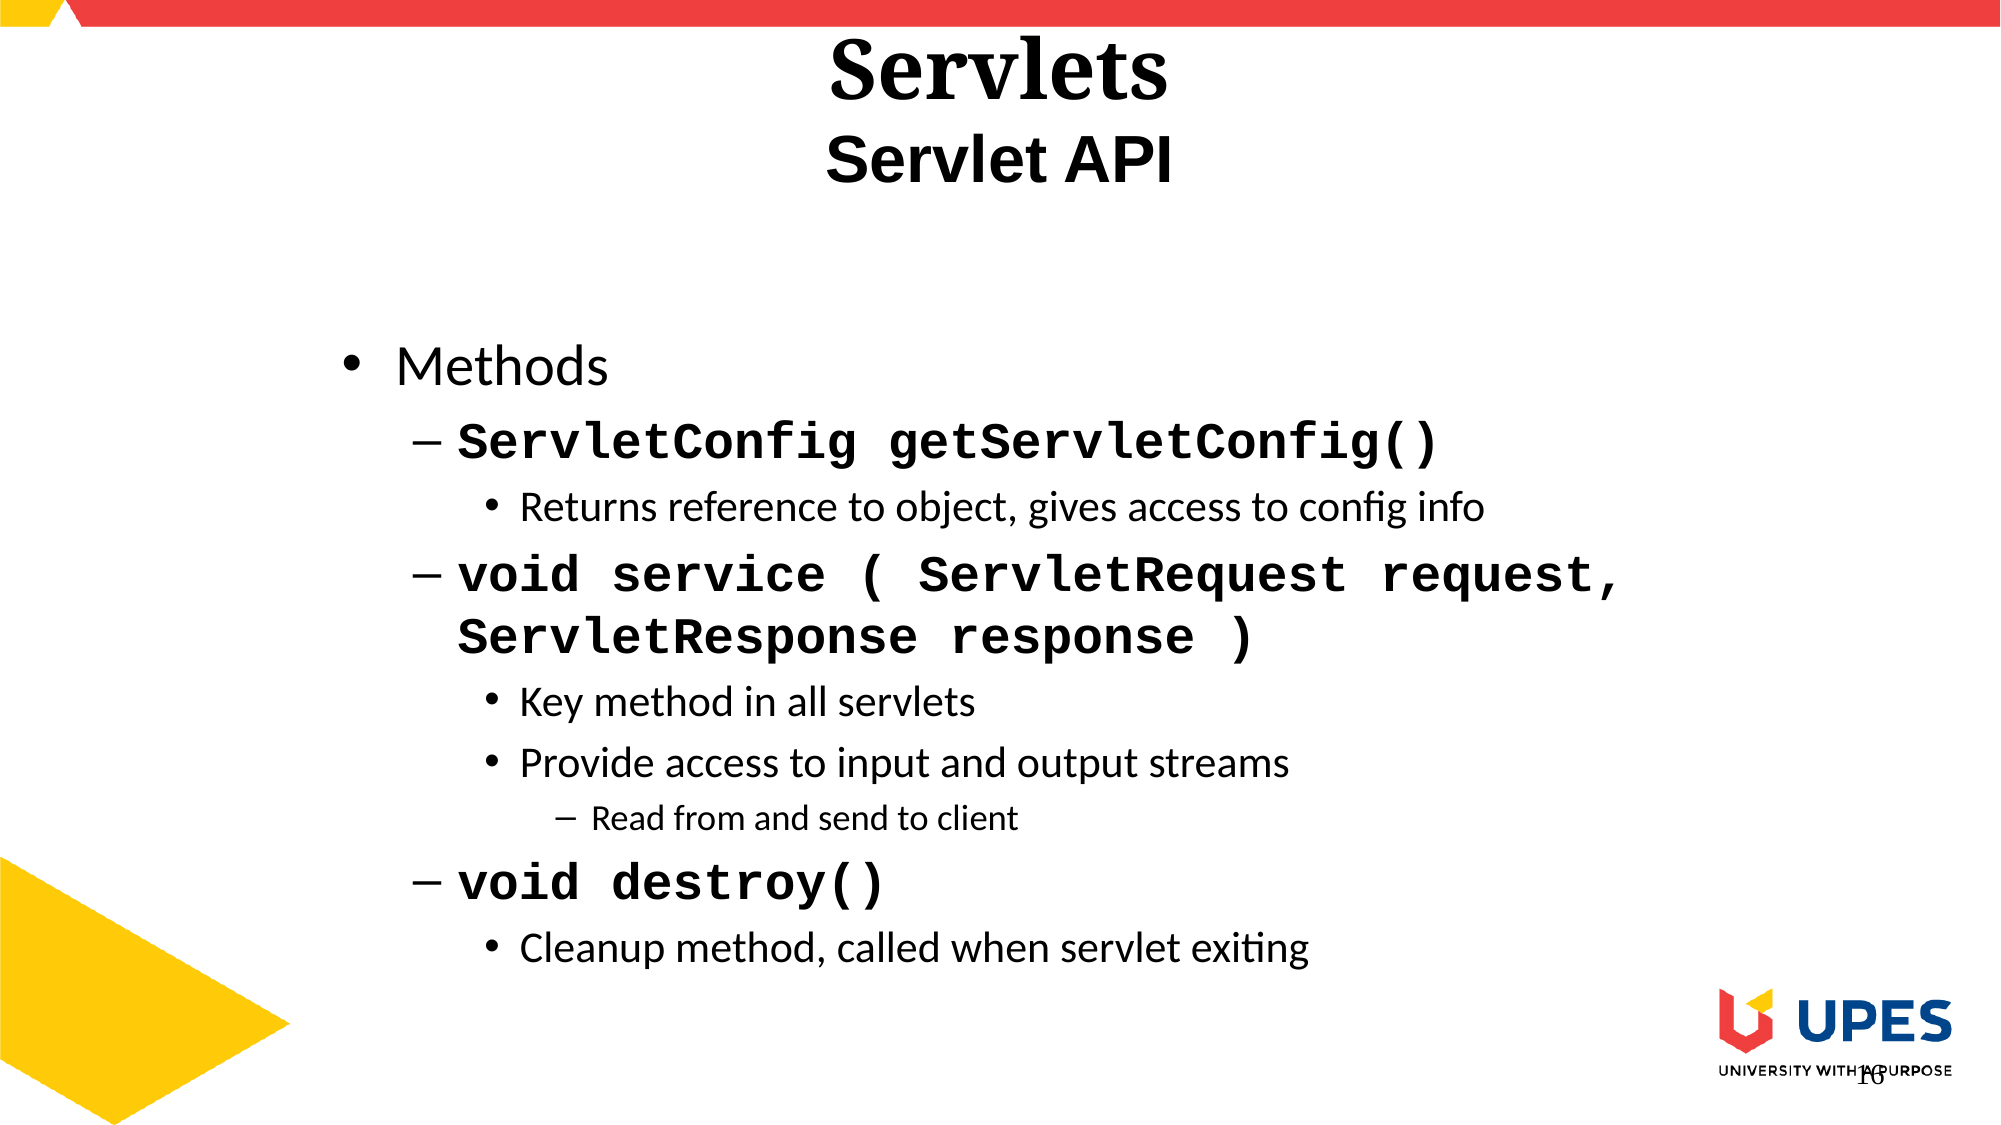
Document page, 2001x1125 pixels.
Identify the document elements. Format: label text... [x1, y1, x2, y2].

slide_number 16 [1433, 1042, 1900, 1103]
picture [0, 0, 2001, 1125]
list Methods ServletConfig getServletConfig() Returns reference to object, gives access to config info void service ( ServletRequest request, ServletResponse response ) Key method in all servlets Provide access to input and output streams Read from and send to client void destroy() Cleanup method, called when servlet exiting [326, 319, 1740, 986]
text_box Servlets Servlet API [362, 12, 1638, 200]
